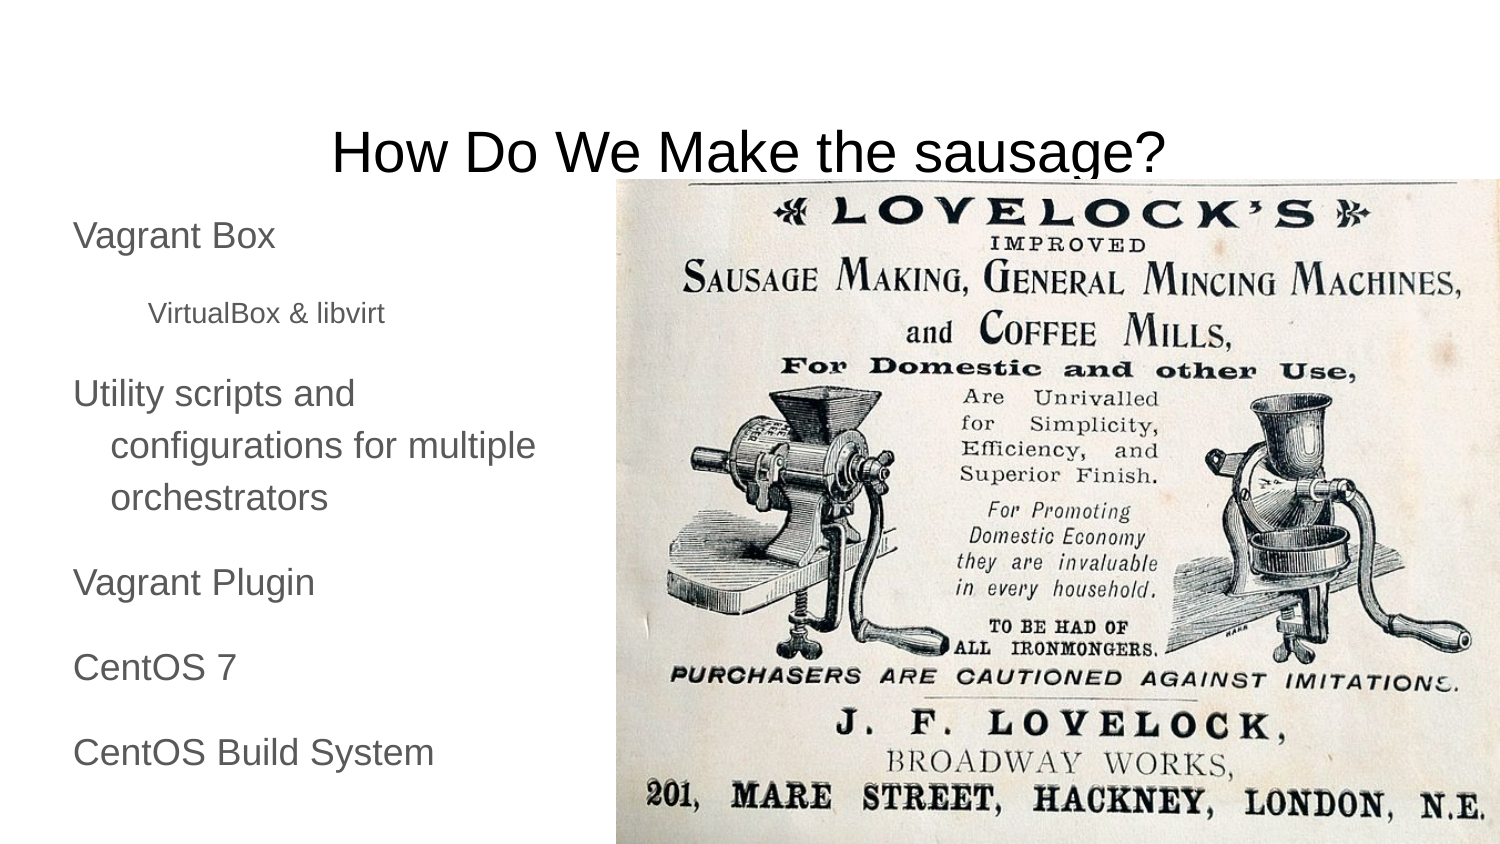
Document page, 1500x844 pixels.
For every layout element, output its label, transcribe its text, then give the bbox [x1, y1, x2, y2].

list Vagrant Box VirtualBox & libvirt Utility scripts and configurations for multiple orchestrators Vagrant Plugin CentOS 7 CentOS Build System Photo: By Schnäggli (Own work) [CC BY-SA 3.0 (http://creativecommons.org/licenses/by-sa/3.0)], via Wikimedia Commons https://commons.wikimedia.org/wiki/File:Sausage.making_J.F.Lovelocks.JPG [20, 189, 579, 750]
title How Do We Make the sausage? [51, 72, 1449, 167]
picture [616, 179, 1500, 844]
